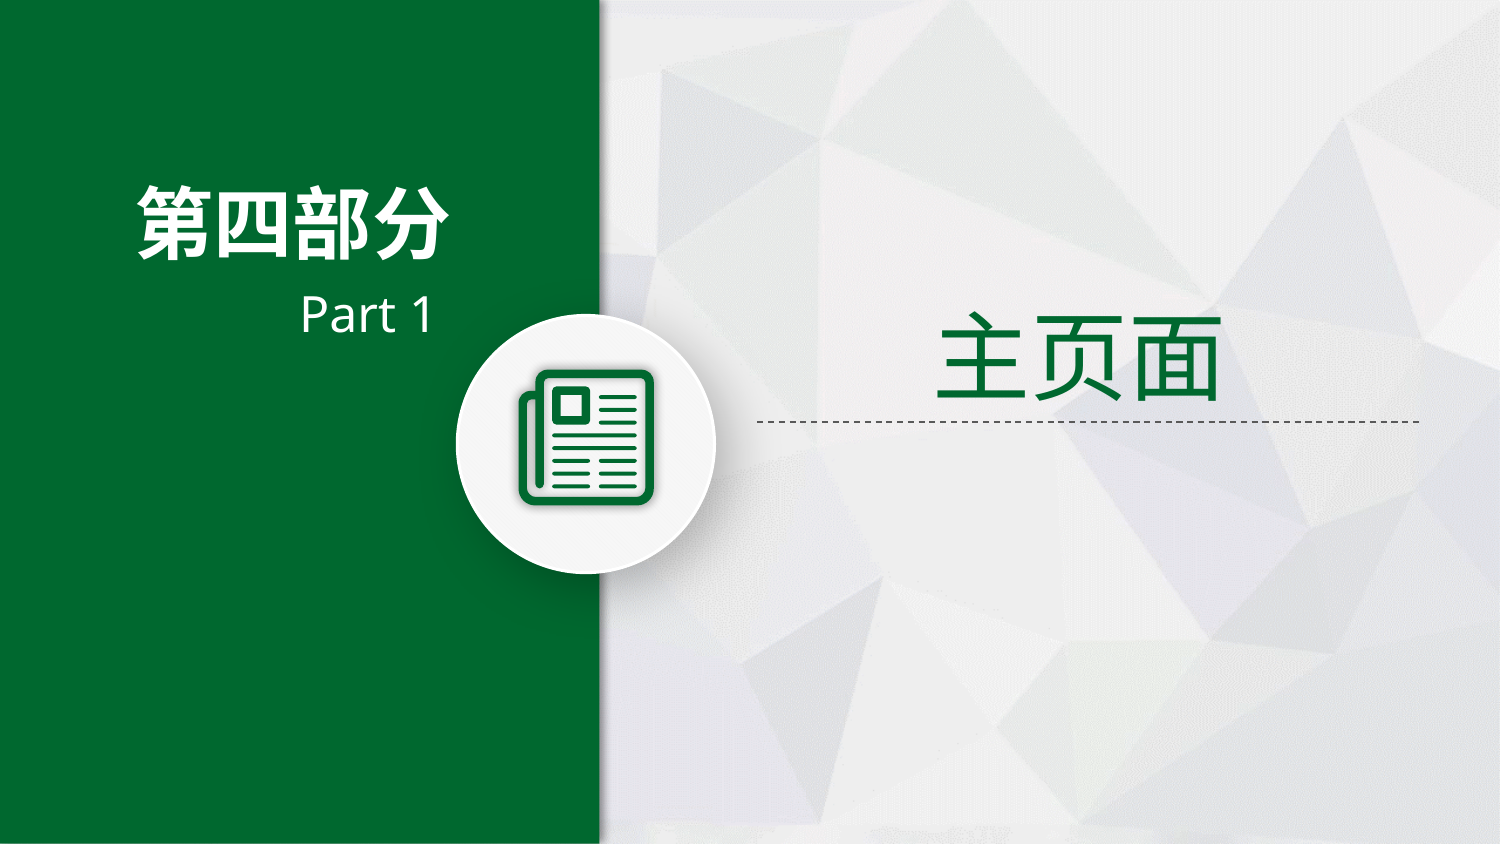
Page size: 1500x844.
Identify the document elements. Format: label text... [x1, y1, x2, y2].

text_box Part 1 [156, 277, 449, 349]
text_box 主页面 [714, 289, 1445, 419]
picture [601, 0, 1500, 844]
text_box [518, 369, 655, 506]
text_box [455, 313, 717, 575]
text_box [0, 0, 601, 844]
text_box 第四部分 [119, 168, 467, 275]
